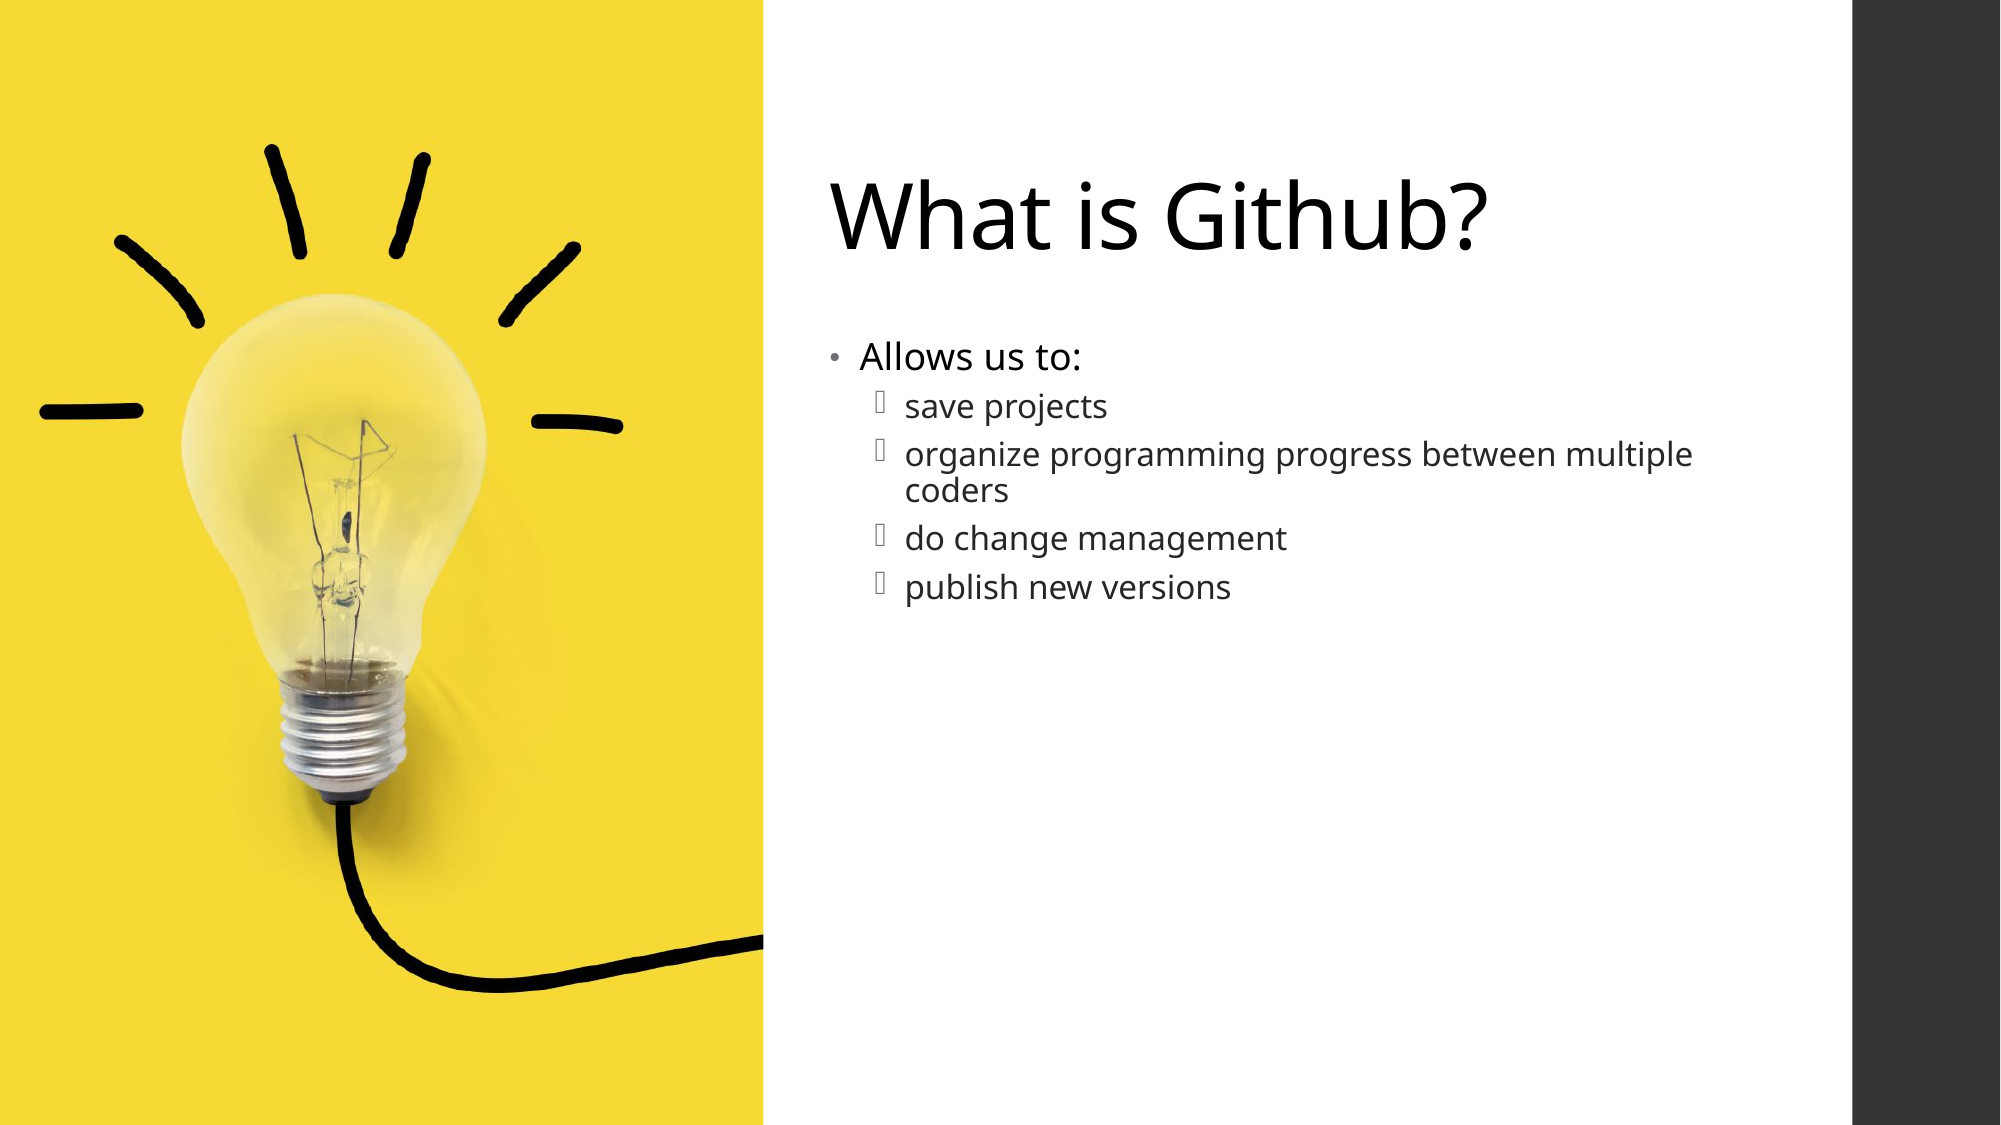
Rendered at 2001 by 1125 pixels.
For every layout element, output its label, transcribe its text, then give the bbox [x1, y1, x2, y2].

picture [0, 0, 764, 1125]
title What is Github? [814, 60, 1799, 278]
list Allows us to: save projects organize programming progress between multiple coders do change management publish new versions [814, 328, 1802, 1014]
